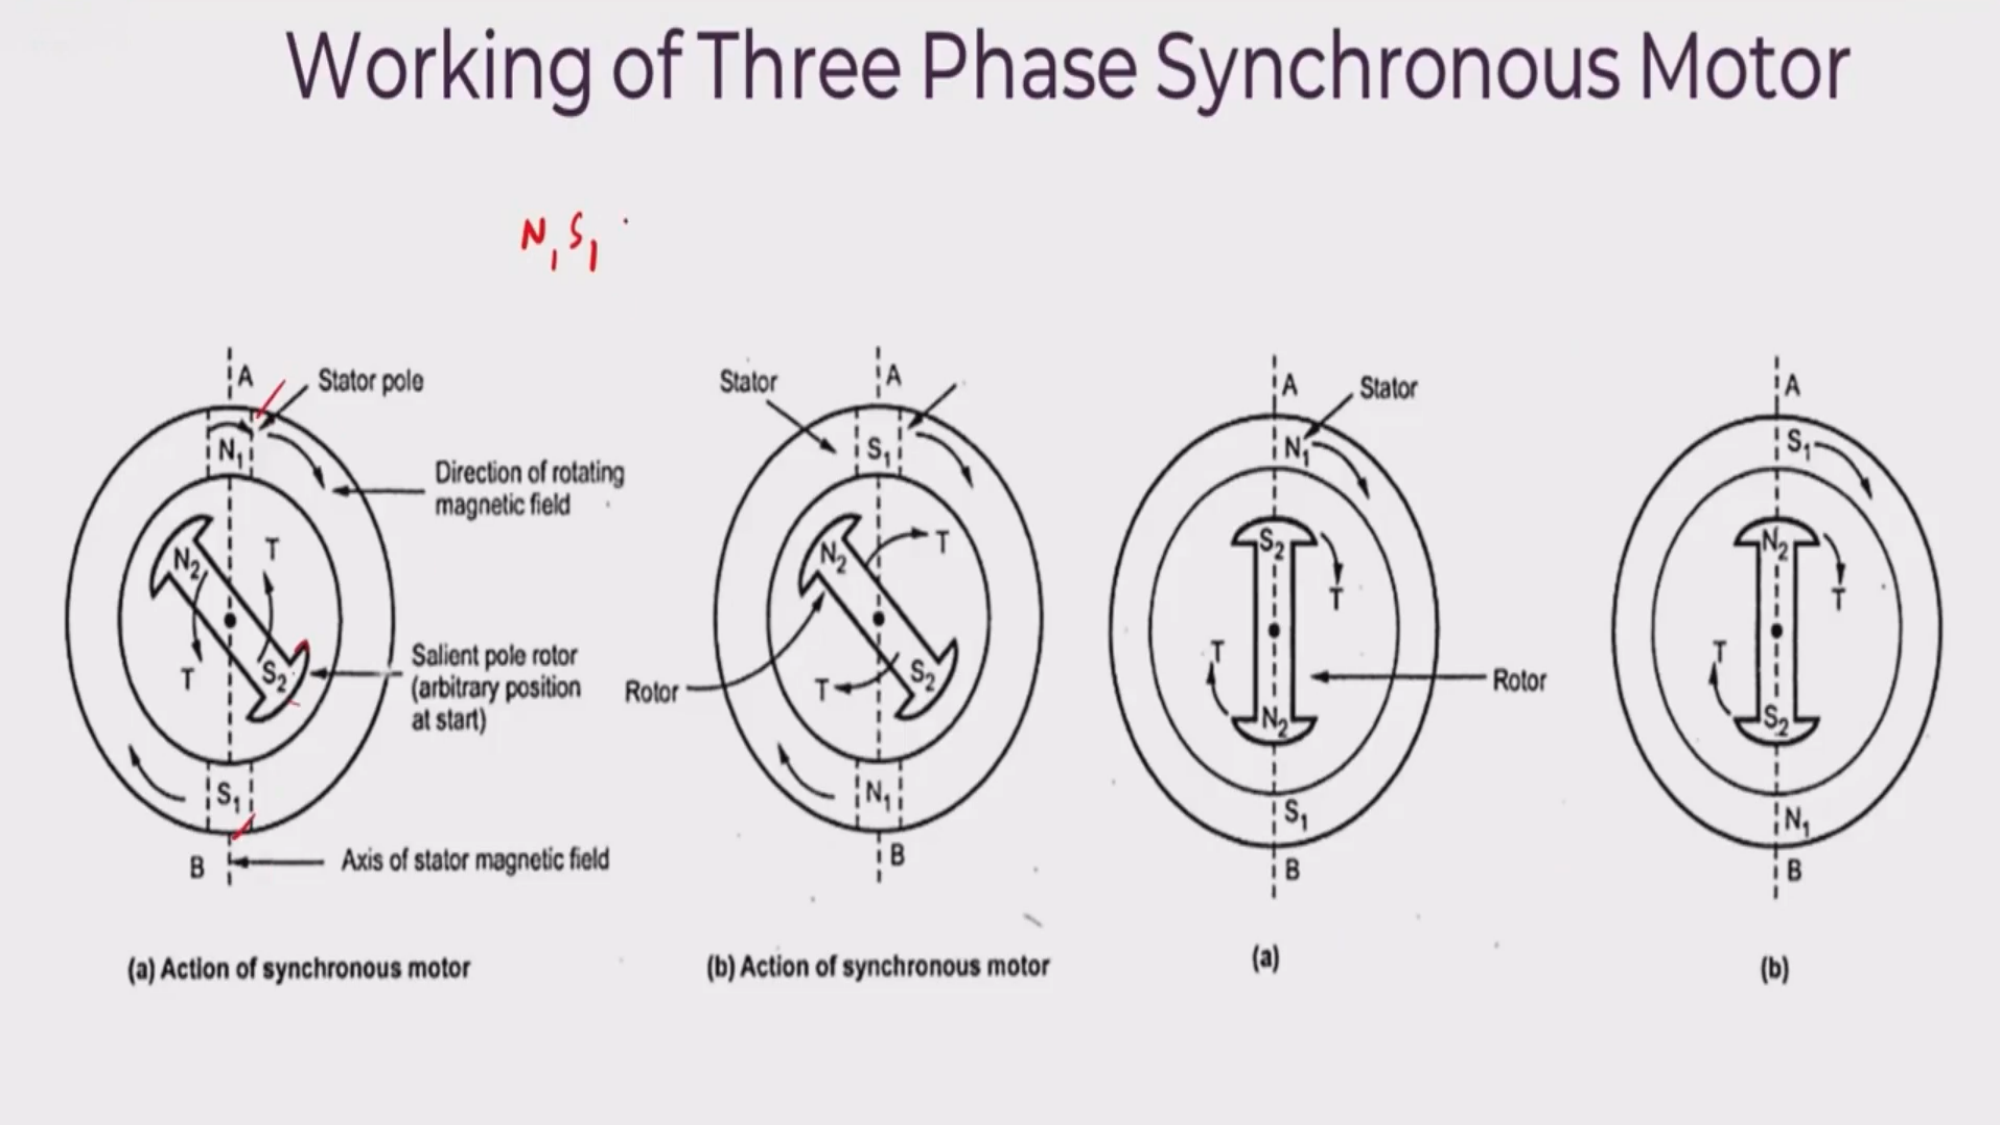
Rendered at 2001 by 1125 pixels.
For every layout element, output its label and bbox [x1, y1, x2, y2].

list [0, 0, 2000, 1125]
